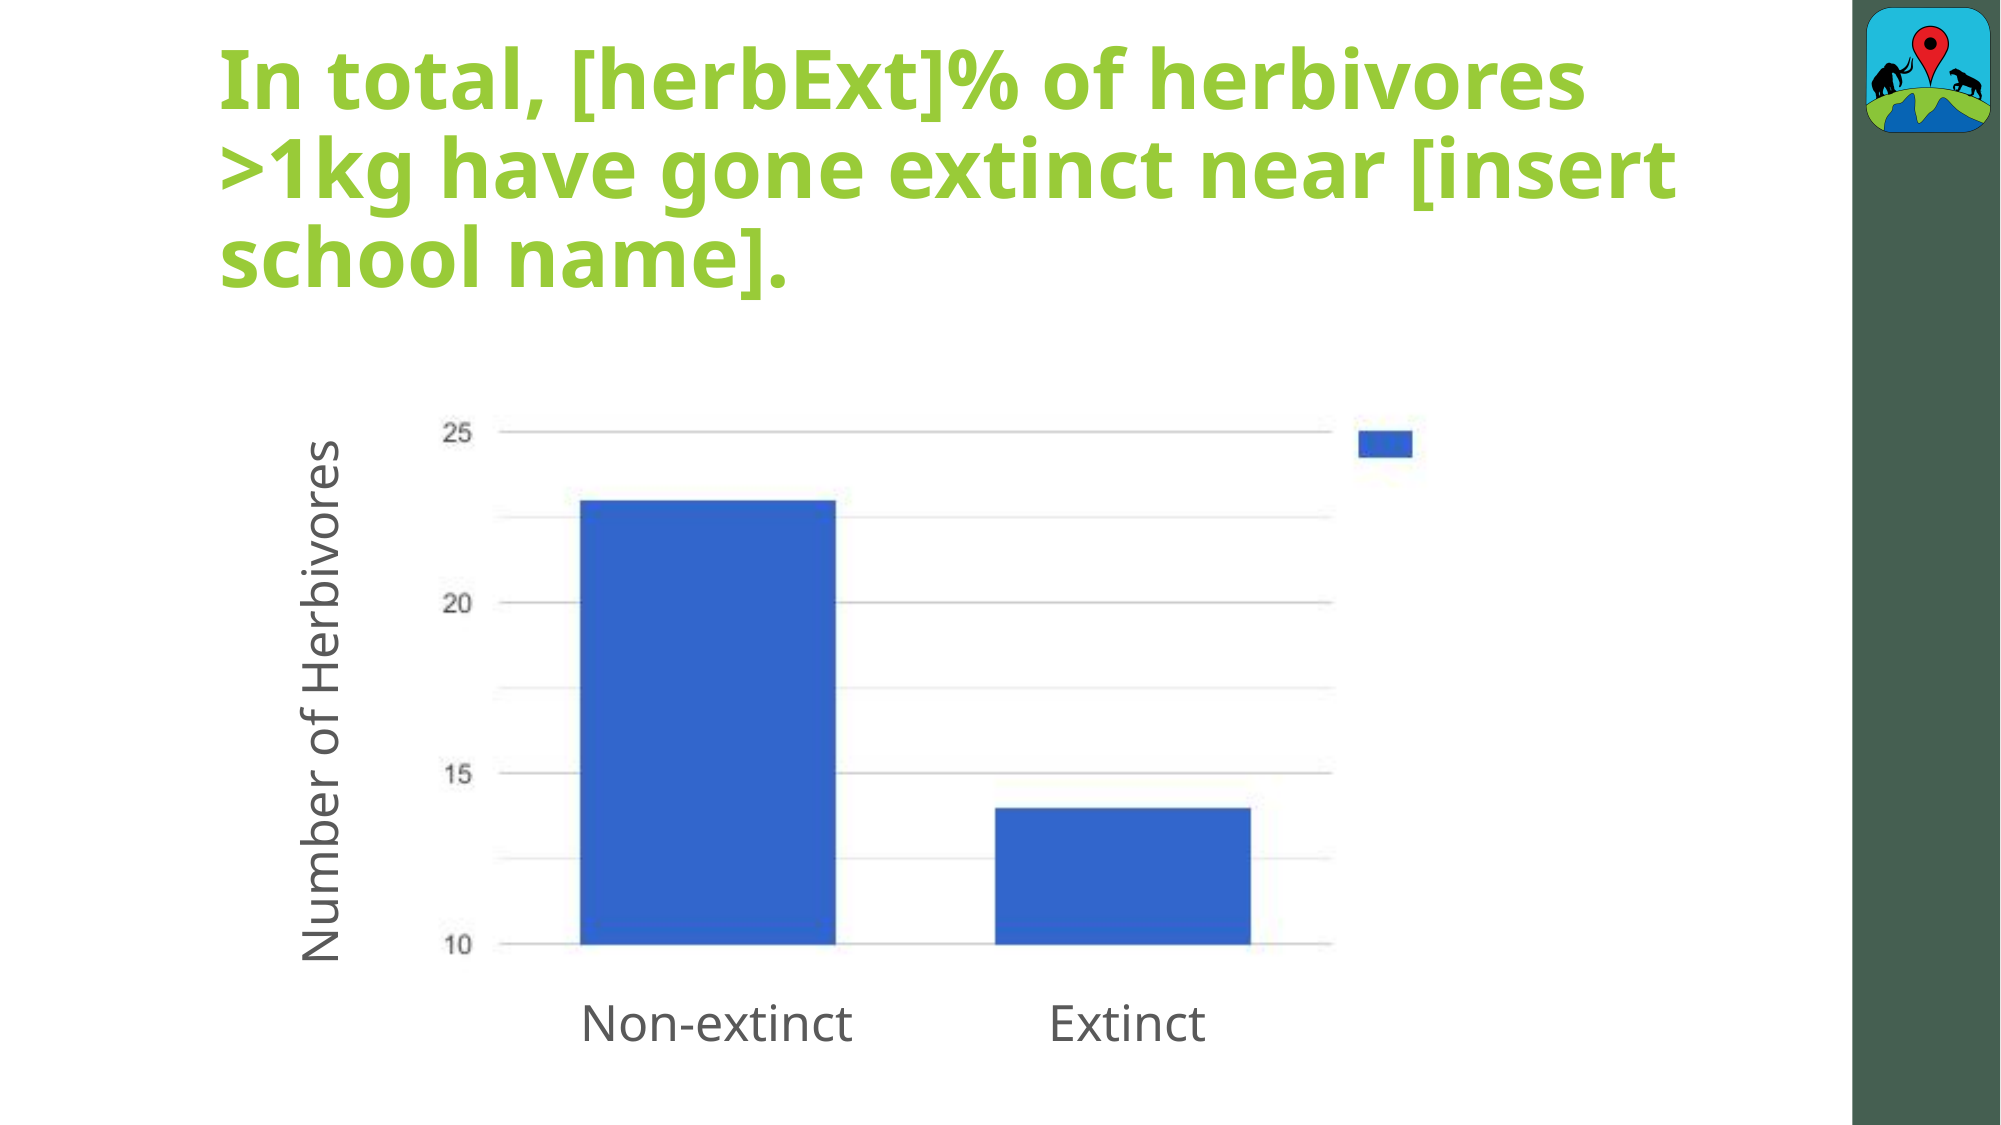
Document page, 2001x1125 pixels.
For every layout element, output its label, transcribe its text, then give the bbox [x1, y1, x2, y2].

picture [242, 272, 1588, 1105]
title In total, [herbExt]% of herbivores >1kg have gone extinct near [insert school name]. [204, 119, 1795, 412]
picture [1846, 0, 2000, 146]
